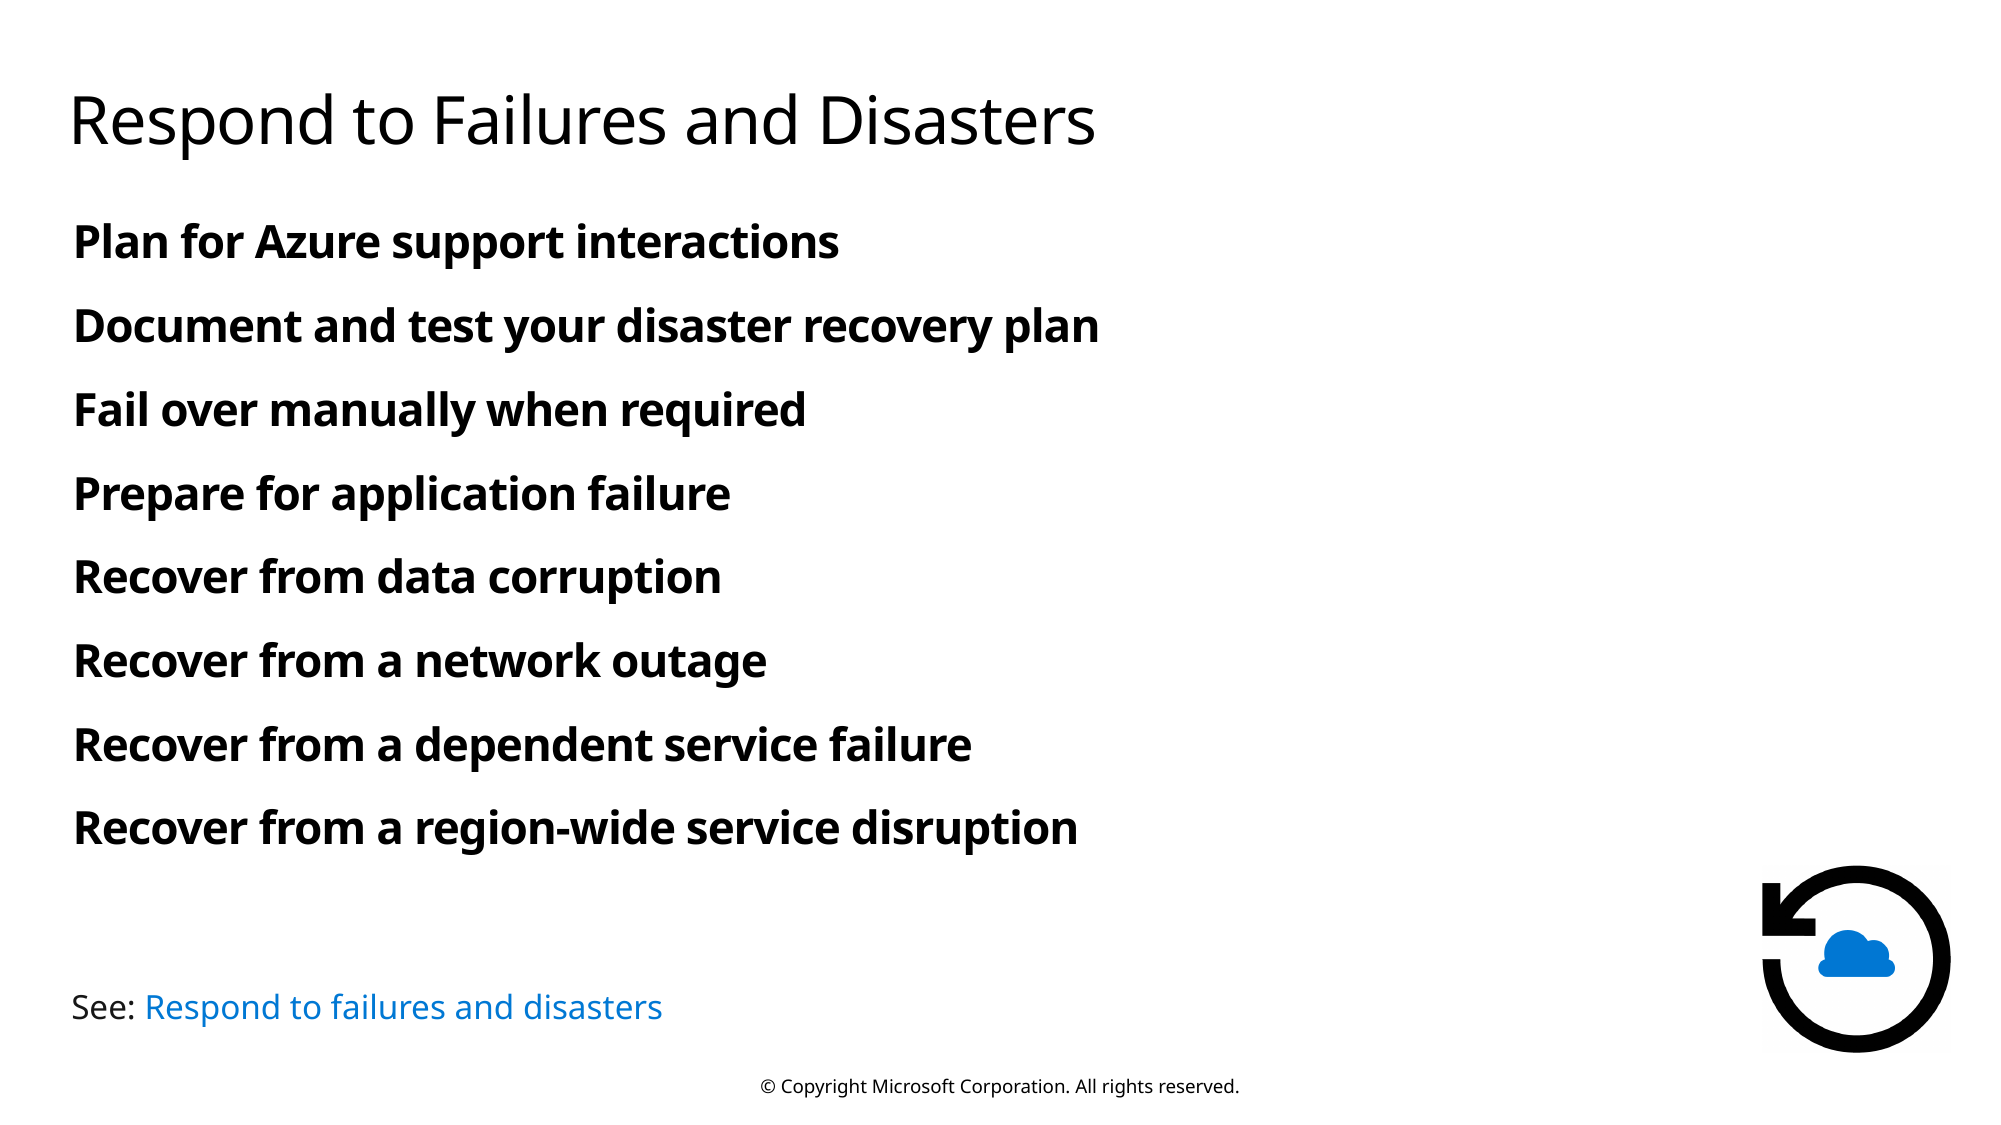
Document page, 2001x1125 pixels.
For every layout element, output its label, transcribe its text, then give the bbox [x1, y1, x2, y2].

picture [1762, 864, 1951, 1053]
title Respond to Failures and Disasters [68, 72, 1930, 184]
list Plan for Azure support interactions Document and test your disaster recovery plan Fail over manually when required Prepare for application failure Recover from data corruption Recover from a network outage Recover from a dependent service failure Recover from a region-wide service disruption [57, 205, 1598, 901]
text_box See: Respond to failures and disasters [56, 979, 1132, 1039]
